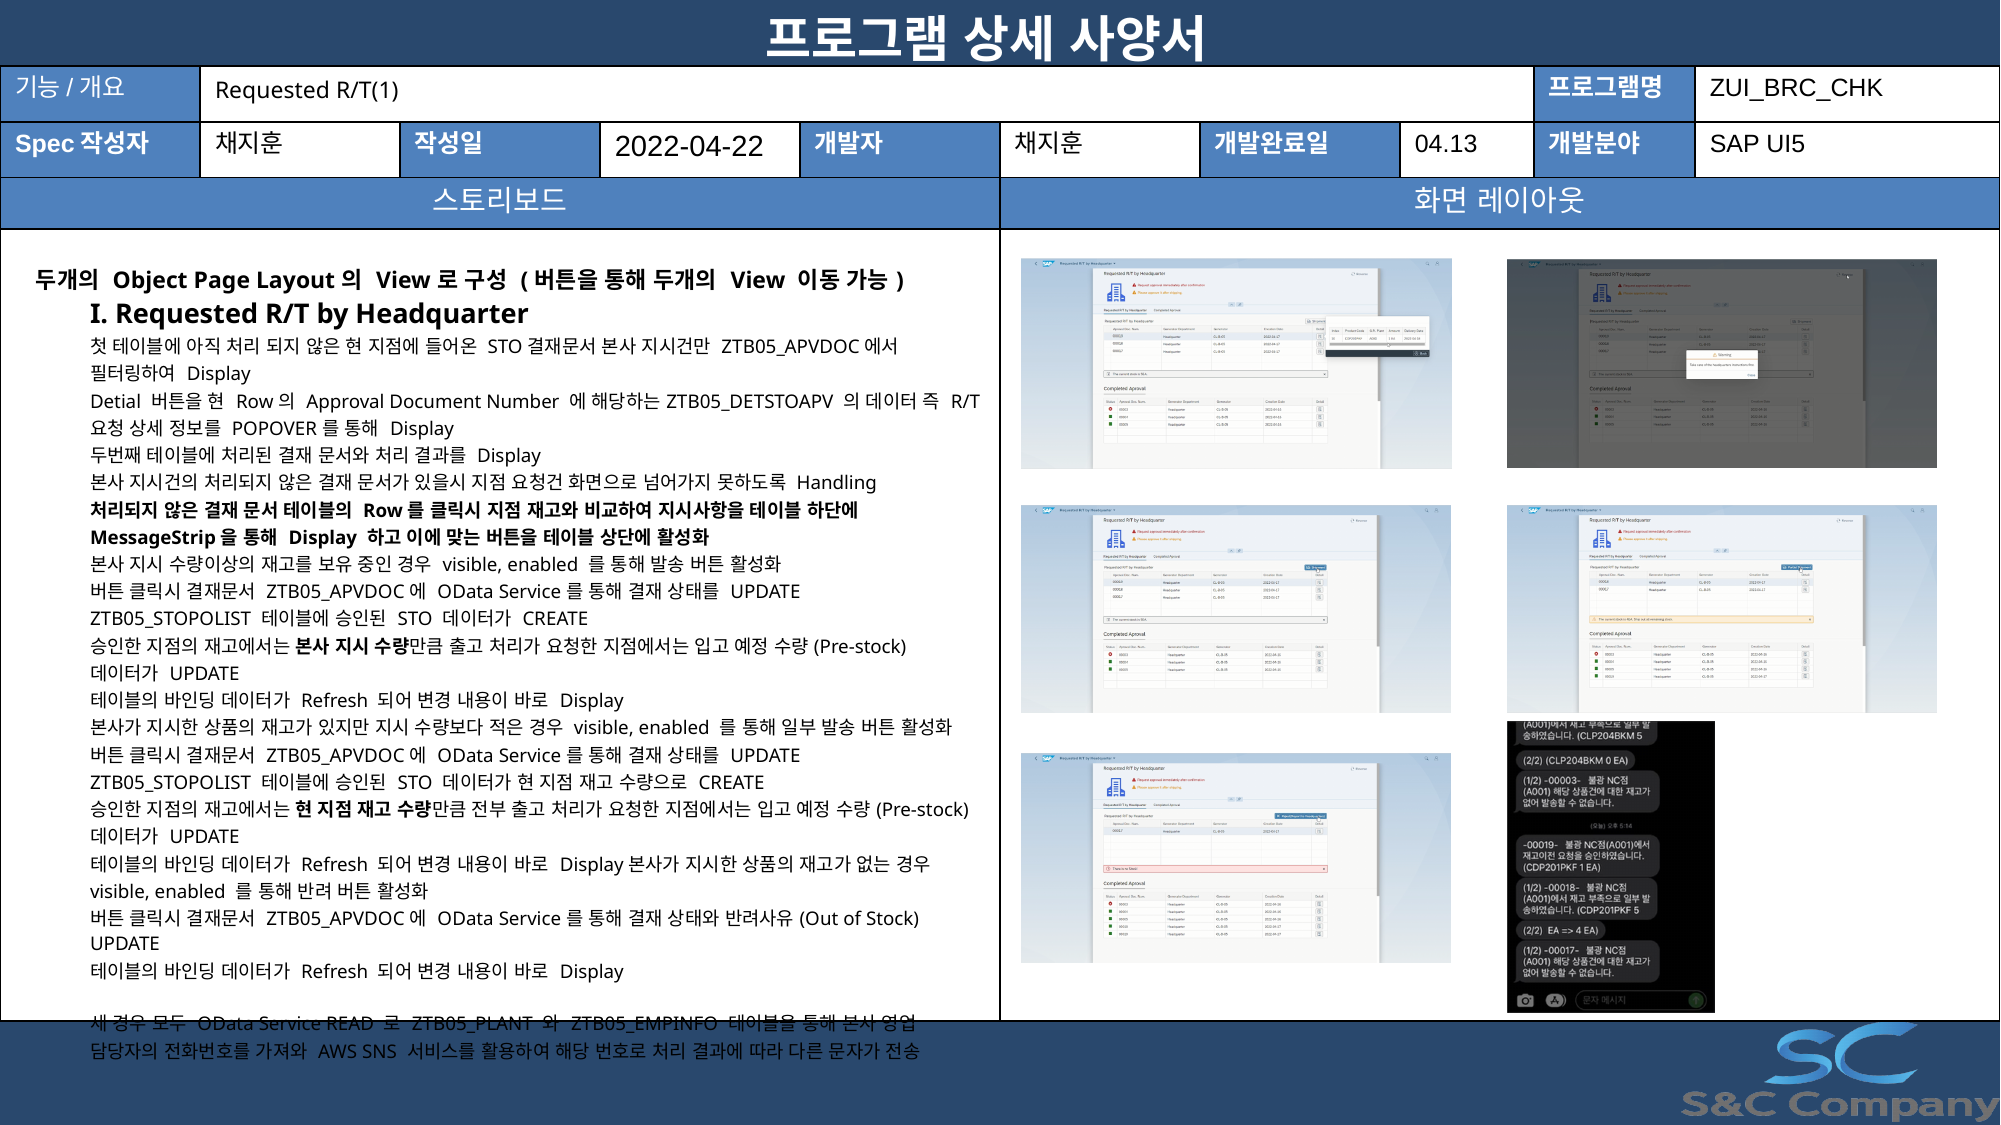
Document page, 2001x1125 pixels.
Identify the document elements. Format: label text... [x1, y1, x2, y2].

picture [1507, 721, 1716, 1013]
table_header Requested R/T(1) [201, 67, 1533, 121]
table_cell [1001, 230, 1999, 1020]
text_box 프로그램 상세 사양서 [419, 0, 1553, 65]
table_header 화면 레이아웃 [1001, 178, 1999, 228]
table_cell Spec작성자 [1, 123, 199, 177]
picture [1021, 753, 1452, 963]
table_cell 채지훈 [201, 123, 399, 177]
picture [1507, 505, 1937, 713]
table_cell 두개의 Object Page Layout의 View로 구성 (버튼을 통해 두개의 View 이동 가능) I. Requested R/T by Headquarter 첫 테이블에 아직 처리 되지 않은 현 지점에 들어온 STO결재문서 본사 지시건만 ZTB05_APVDOC에서 필터링하여 Display Detial 버튼을 현 Row의 Approval Document Number 에 해당하는ZTB05_DETSTOAPV 의 데이터 즉 R/T 요청 상세 정보를 POPOVER를 통해 Display 두번째 테이블에 처리된 결재 문서와 처리 결과를 Display 본사 지시건의 처리되지 않은 결재 문서가 있을시 지점 요청건 화면으로 넘어가지 못하도록 Handling 처리되지 않은 결재 문서 테이블의 Row를 클릭시 지점 재고와 비교하여 지시사항을 테이블 하단에 MessageStrip을 통해 Display 하고 이에 맞는 버튼을 테이블 상단에 활성화 본사 지시 수량이상의 재고를 보유 중인 경우 visible, enabled 를 통해 발송 버튼 활성화 버튼 클릭시 결재문서 ZTB05_APVDOC에 OData Service를 통해 결재 상태를 UPDATE ZTB05_STOPOLIST 테이블에 승인된 STO 데이터가 CREATE 승인한 지점의 재고에서는 본사 지시 수량만큼 출고 처리가 요청한 지점에서는 입고 예정 수량(Pre-stock) 데이터가 UPDATE 테이블의 바인딩 데이터가 Refresh 되어 변경 내용이 바로 Display 본사가 지시한 상품의 재고가 있지만 지시 수량보다 적은 경우 visible, enabled 를 통해 일부 발송 버튼 활성화 버튼 클릭시 결재문서 ZTB05_APVDOC에 OData Service를 통해 결재 상태를 UPDATE ZTB05_STOPOLIST 테이블에 승인된 STO 데이터가 현 지점 재고 수량으로 CREATE 승인한 지점의 재고에서는 현 지점 재고 수량만큼 전부 출고 처리가 요청한 지점에서는 입고 예정 수량(Pre-stock) 데이터가 UPDATE 테이블의 바인딩 데이터가 Refresh 되어 변경 내용이 바로 Display본사가 지시한 상품의 재고가 없는 경우 visible, enabled 를 통해 반려 버튼 활성화 버튼 클릭시 결재문서 ZTB05_APVDOC에 OData Service를 통해 결재 상태와 반려사유(Out of Stock) UPDATE 테이블의 바인딩 데이터가 Refresh 되어 변경 내용이 바로 Display 세 경우 모두 OData Service READ 로 ZTB05_PLANT 와 ZTB05_EMPINFO 테이블을 통해 본사 영업 담당자의 전화번호를 가져와 AWS SNS 서비스를 활용하여 해당 번호로 처리 결과에 따라 다른 문자가 전송 [1, 230, 999, 1020]
picture [1021, 505, 1452, 713]
table_cell 개발완료일 [1201, 123, 1399, 177]
picture [1507, 259, 1937, 468]
picture [1681, 1020, 2000, 1122]
picture [1020, 258, 1452, 469]
table_header ZUI_BRC_CHK [1696, 67, 1999, 121]
table_cell 개발자 [801, 123, 999, 177]
table_cell 채지훈 [1001, 123, 1199, 177]
table_cell 작성일 [401, 123, 599, 177]
table_header 기능/개요 [1, 67, 199, 121]
table_cell 개발분야 [1535, 123, 1694, 177]
table_cell SAP UI5 [1696, 123, 1999, 177]
table_cell 04.13 [1401, 123, 1533, 177]
table_header 프로그램명 [1535, 67, 1694, 121]
table_header 스토리보드 [1, 178, 999, 228]
table_cell 2022-04-22 [601, 123, 799, 177]
